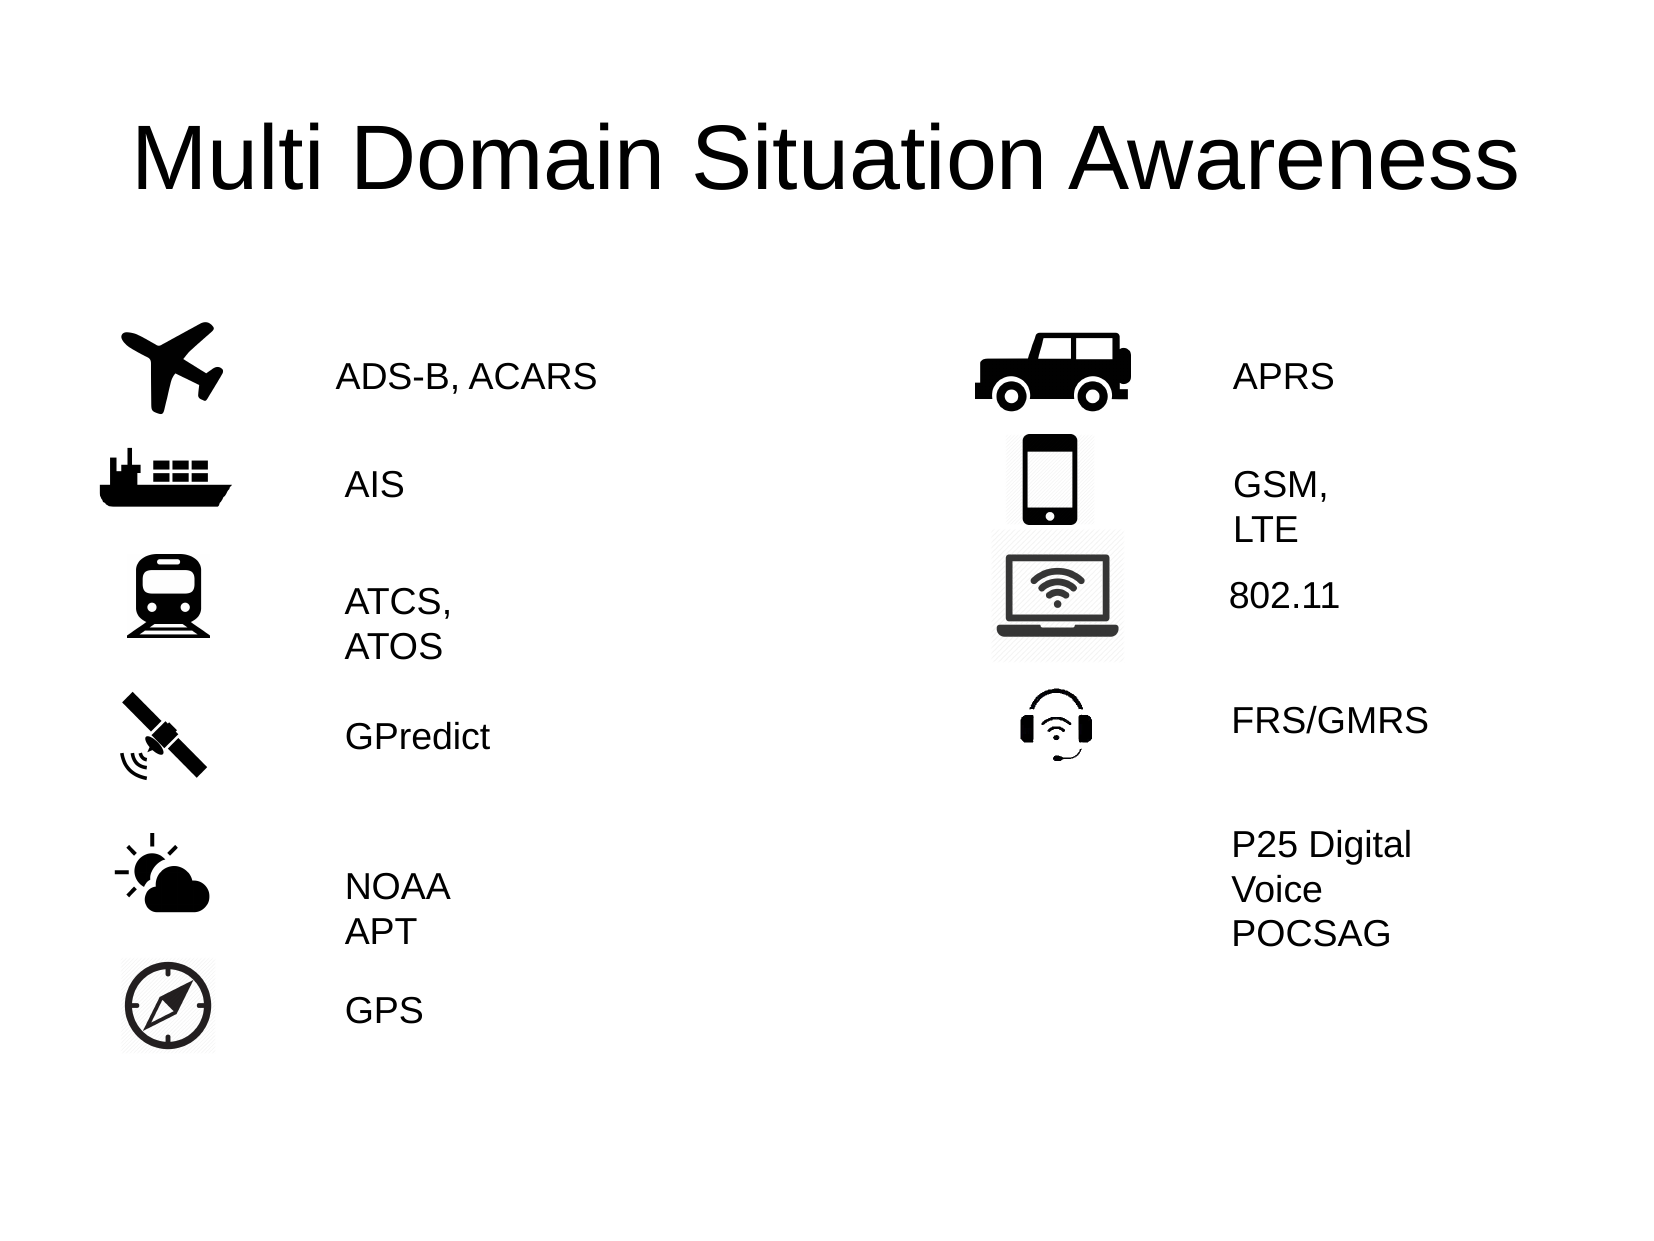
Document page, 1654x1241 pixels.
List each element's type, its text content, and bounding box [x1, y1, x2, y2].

picture [98, 809, 226, 936]
text_box P25 Digital Voice [1216, 812, 1529, 870]
text_box GPS [330, 978, 439, 1036]
text_box ATCS, ATOS [329, 569, 574, 627]
text_box GPredict [329, 704, 506, 762]
text_box 802.11 [1213, 563, 1358, 621]
picture [89, 314, 243, 638]
text_box AIS [329, 453, 420, 510]
picture [974, 293, 1131, 525]
text_box APRS [1218, 344, 1350, 402]
text_box ADS-B, ACARS [320, 344, 613, 402]
picture [1004, 674, 1106, 776]
text_box POCSAG [1216, 901, 1407, 959]
text_box FRS/GMRS [1216, 688, 1445, 746]
text_box NOAA APT [330, 854, 545, 912]
picture [118, 689, 211, 781]
picture [119, 957, 217, 1054]
text_box Multi Domain Situation Awareness [82, 49, 1571, 257]
text_box GSM, LTE [1218, 453, 1421, 510]
picture [989, 527, 1125, 663]
